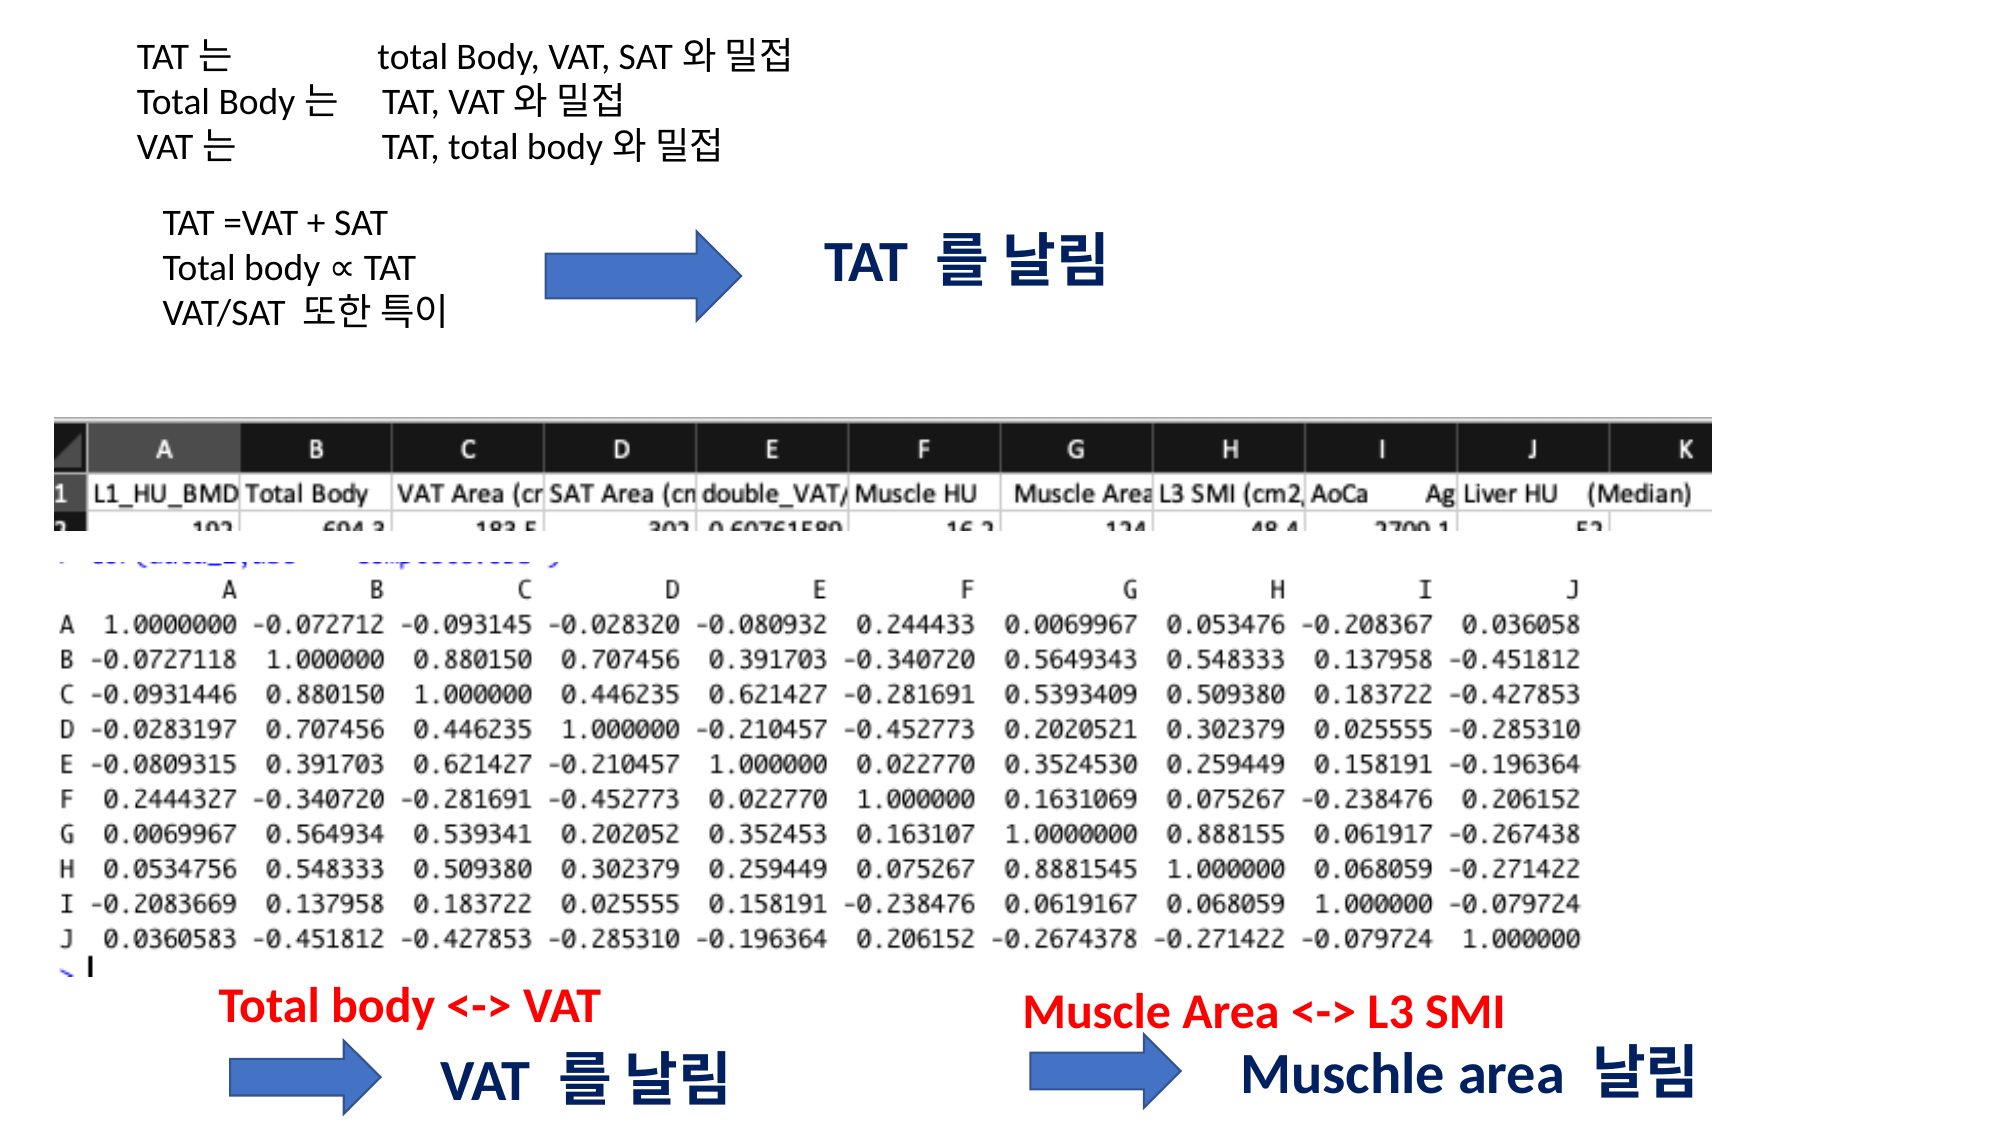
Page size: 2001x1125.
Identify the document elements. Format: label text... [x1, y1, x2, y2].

text_box TAT 를 날림 [810, 215, 1268, 300]
text_box Muschle area 날림 [1225, 1028, 1785, 1113]
text_box TAT는 total Body, VAT, SAT와 밀접 Total Body는 TAT, VAT와 밀접 VAT는 TAT, total body와 밀접 [122, 24, 899, 175]
text_box Total body <-> VAT [204, 977, 981, 1040]
text_box VAT 를 날림 [425, 1034, 883, 1119]
text_box [544, 228, 743, 324]
text_box TAT =VAT + SAT Total body ∝ TAT VAT/SAT 또한 특이 [147, 190, 511, 341]
text_box [1029, 1031, 1183, 1111]
picture [54, 417, 1712, 531]
text_box Muscle Area <-> L3 SMI [1007, 970, 1785, 1046]
picture [54, 562, 1635, 977]
text_box [229, 1037, 382, 1117]
